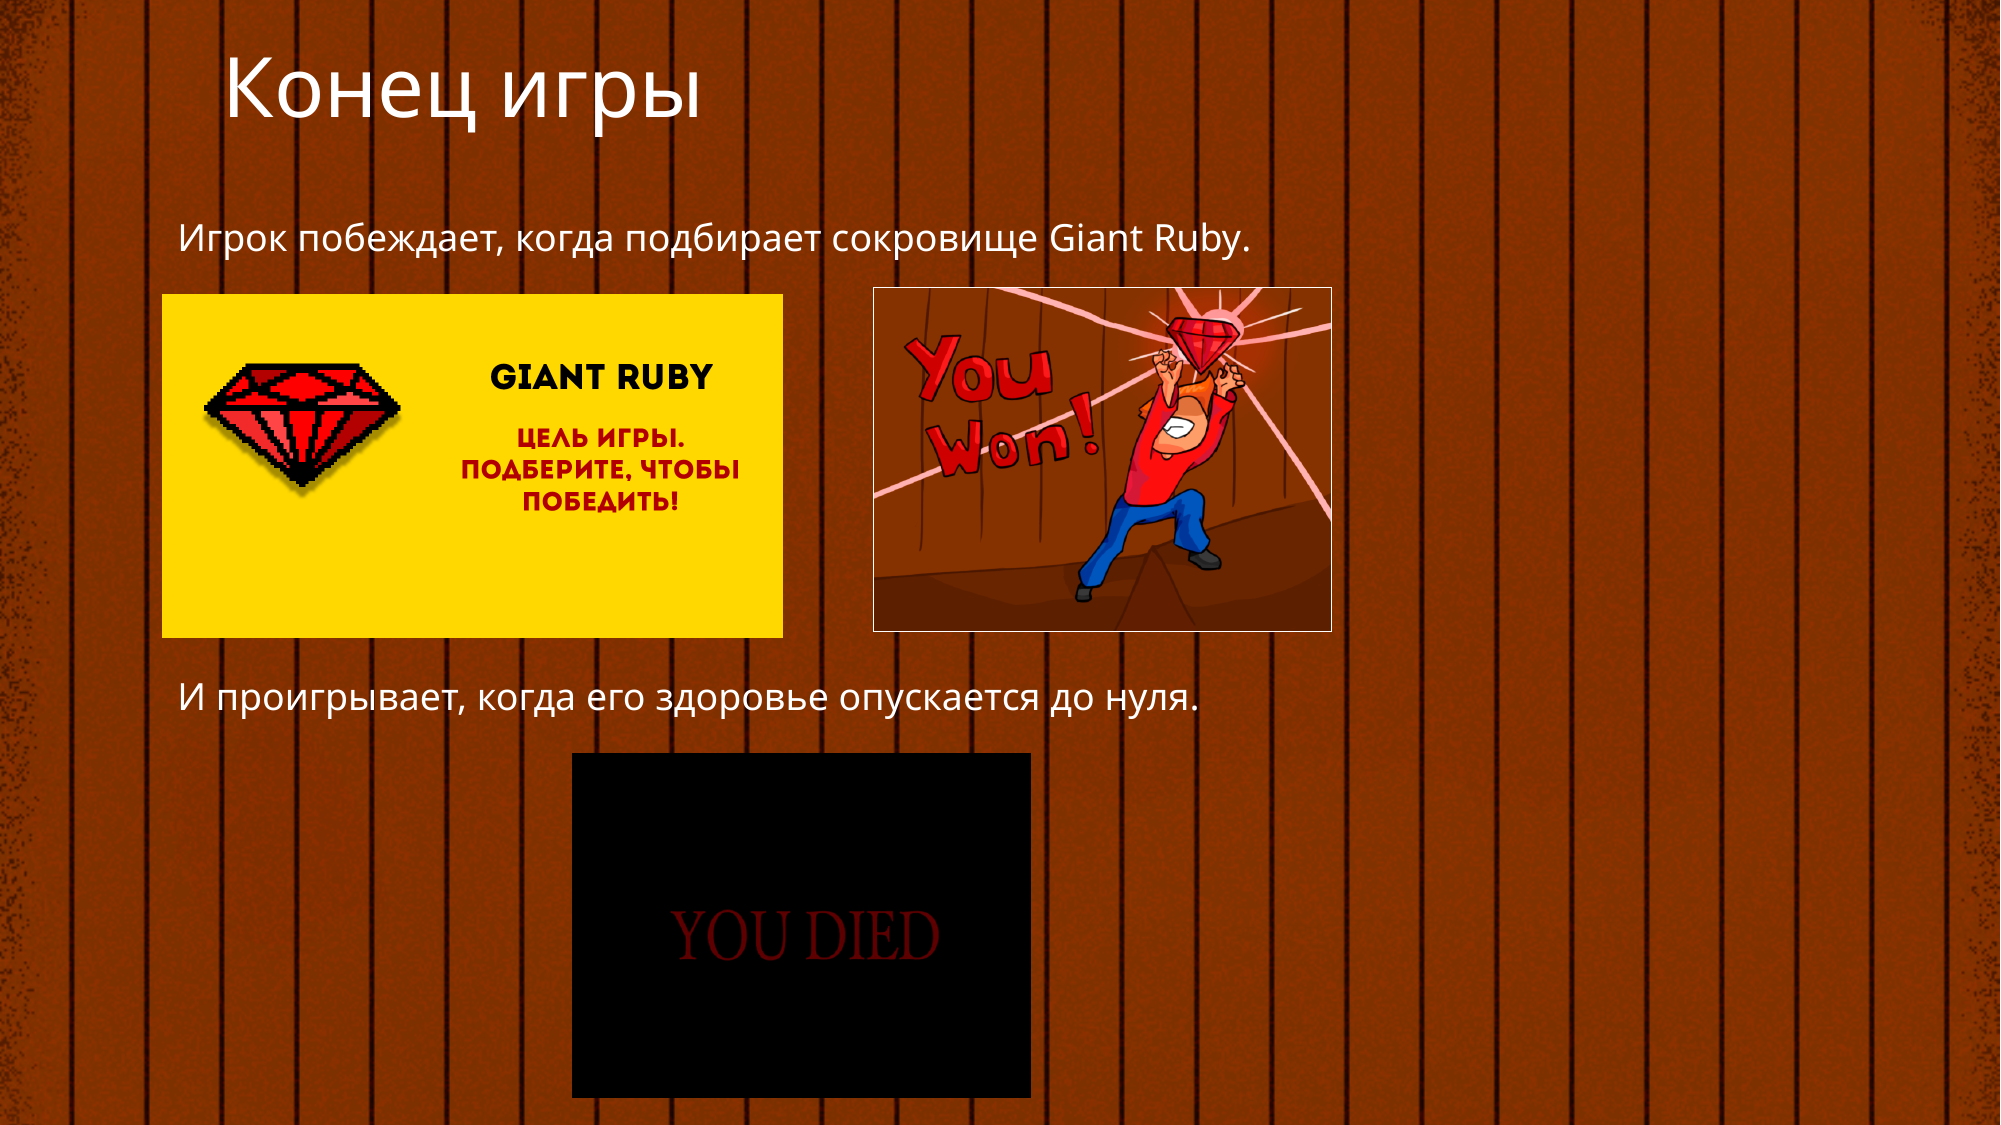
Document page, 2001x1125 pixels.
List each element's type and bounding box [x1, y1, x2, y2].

picture [572, 753, 1031, 1098]
list [0, 0, 2000, 1125]
picture [873, 287, 1332, 632]
picture [162, 294, 783, 638]
